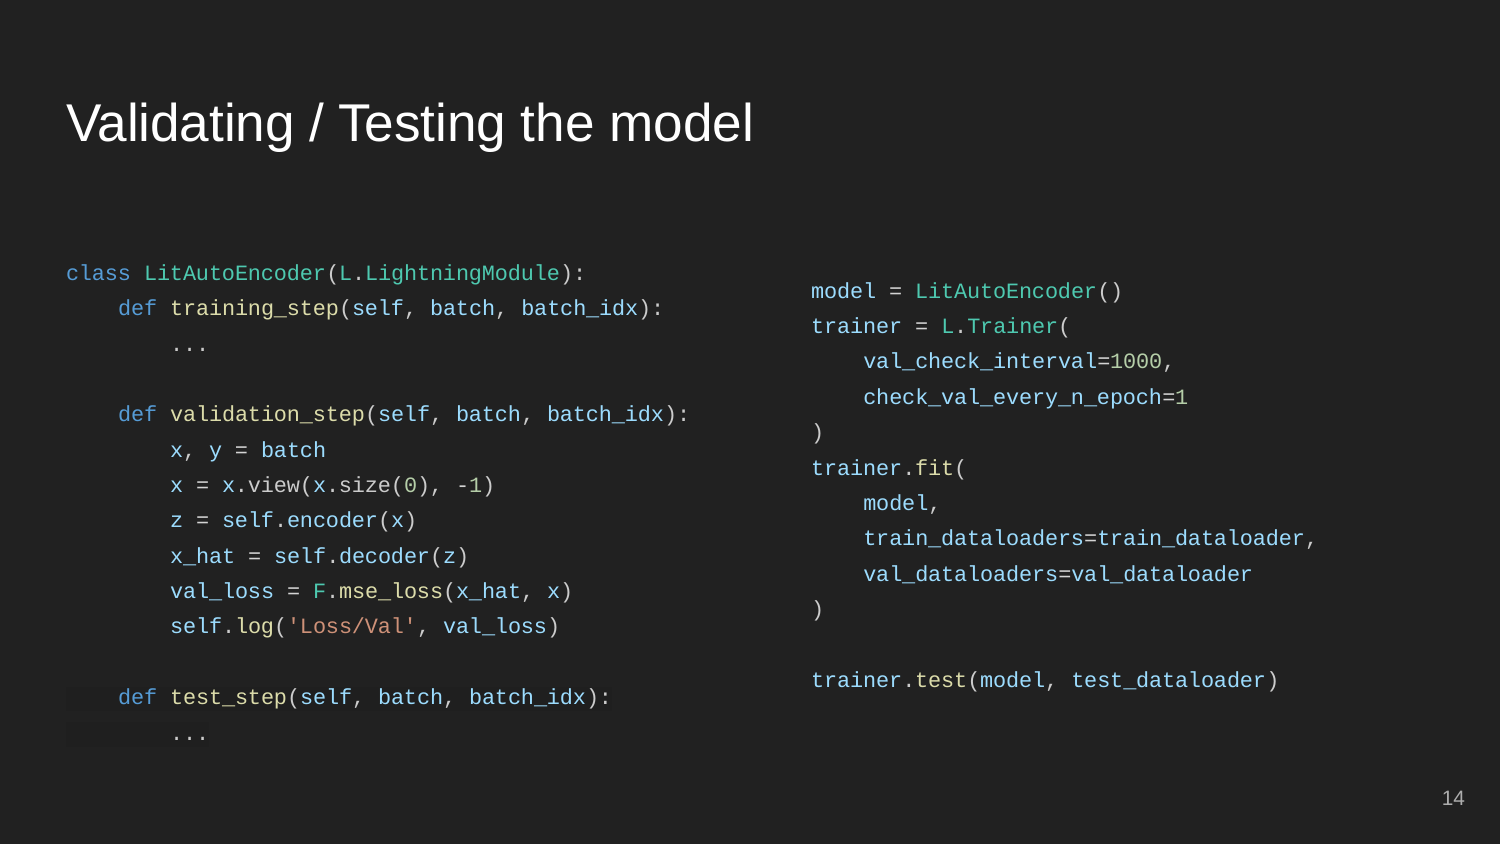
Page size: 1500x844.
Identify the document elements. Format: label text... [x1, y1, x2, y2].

slide_number ‹#› [1389, 764, 1480, 830]
title Validating / Testing the model [51, 72, 1449, 167]
text_box class LitAutoEncoder(L.LightningModule): def training_step(self, batch, batch_idx): ... def validation_step(self, batch, batch_idx): x, y = batch x = x.view(x.size(0), -1) z = self.encoder(x) x_hat = self.decoder(z) val_loss = F.mse_loss(x_hat, x) self.log('Loss/Val', val_loss) def test_step(self, batch, batch_idx): ... [51, 234, 745, 760]
text_box model = LitAutoEncoder() trainer = L.Trainer( val_check_interval=1000, check_val_every_n_epoch=1 ) trainer.fit( model, train_dataloaders=train_dataloader, val_dataloaders=val_dataloader ) trainer.test(model, test_dataloader) [796, 252, 1419, 707]
